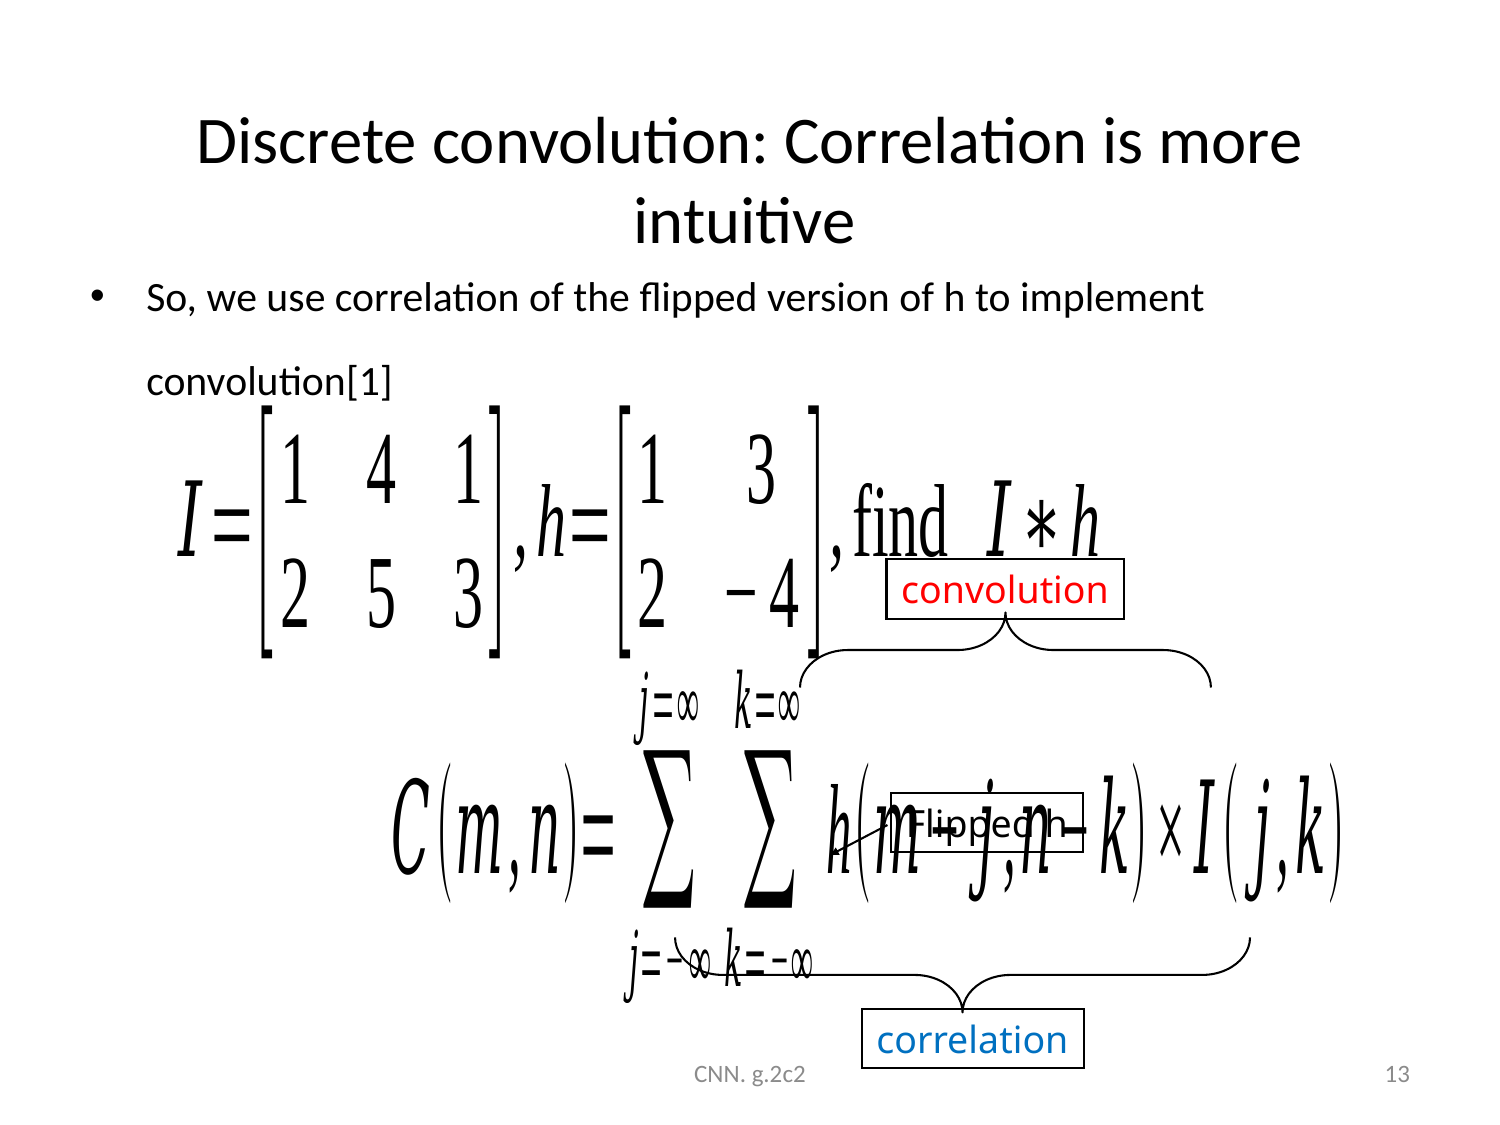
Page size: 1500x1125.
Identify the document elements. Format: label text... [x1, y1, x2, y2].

text_box correlation [861, 1008, 1084, 1069]
text_box convolution [886, 559, 1125, 619]
list So, we use correlation of the flipped version of h to implement convolution[1] [75, 262, 1400, 1006]
text_box [675, 937, 1251, 1013]
text_box [830, 824, 888, 855]
text_box [800, 612, 1211, 688]
footer CNN. g.2c2 [512, 1042, 988, 1103]
text_box Flipped h [891, 792, 1084, 853]
slide_number 13 [1074, 1042, 1425, 1103]
title Discrete convolution: Correlation is more intuitive [75, 83, 1425, 271]
